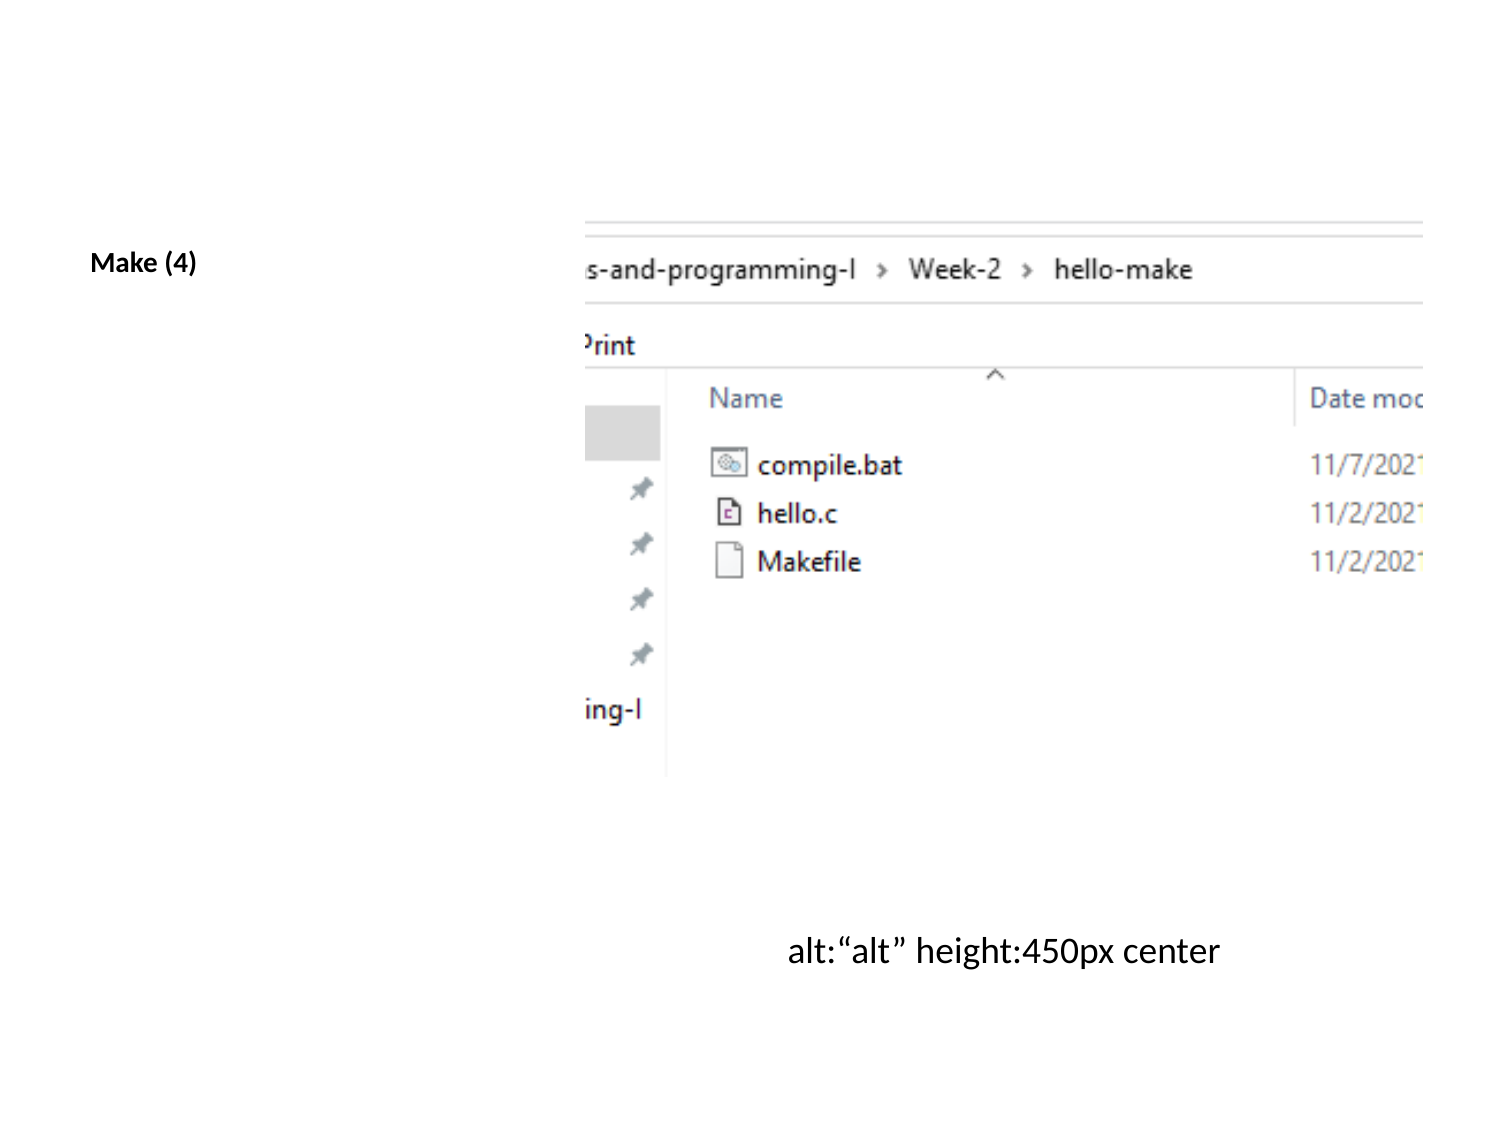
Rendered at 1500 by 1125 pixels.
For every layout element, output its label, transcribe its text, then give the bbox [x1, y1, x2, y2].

text_box alt:“alt” height:450px center [585, 918, 1423, 1003]
picture [585, 185, 1424, 778]
list Make (4) [75, 235, 569, 1005]
